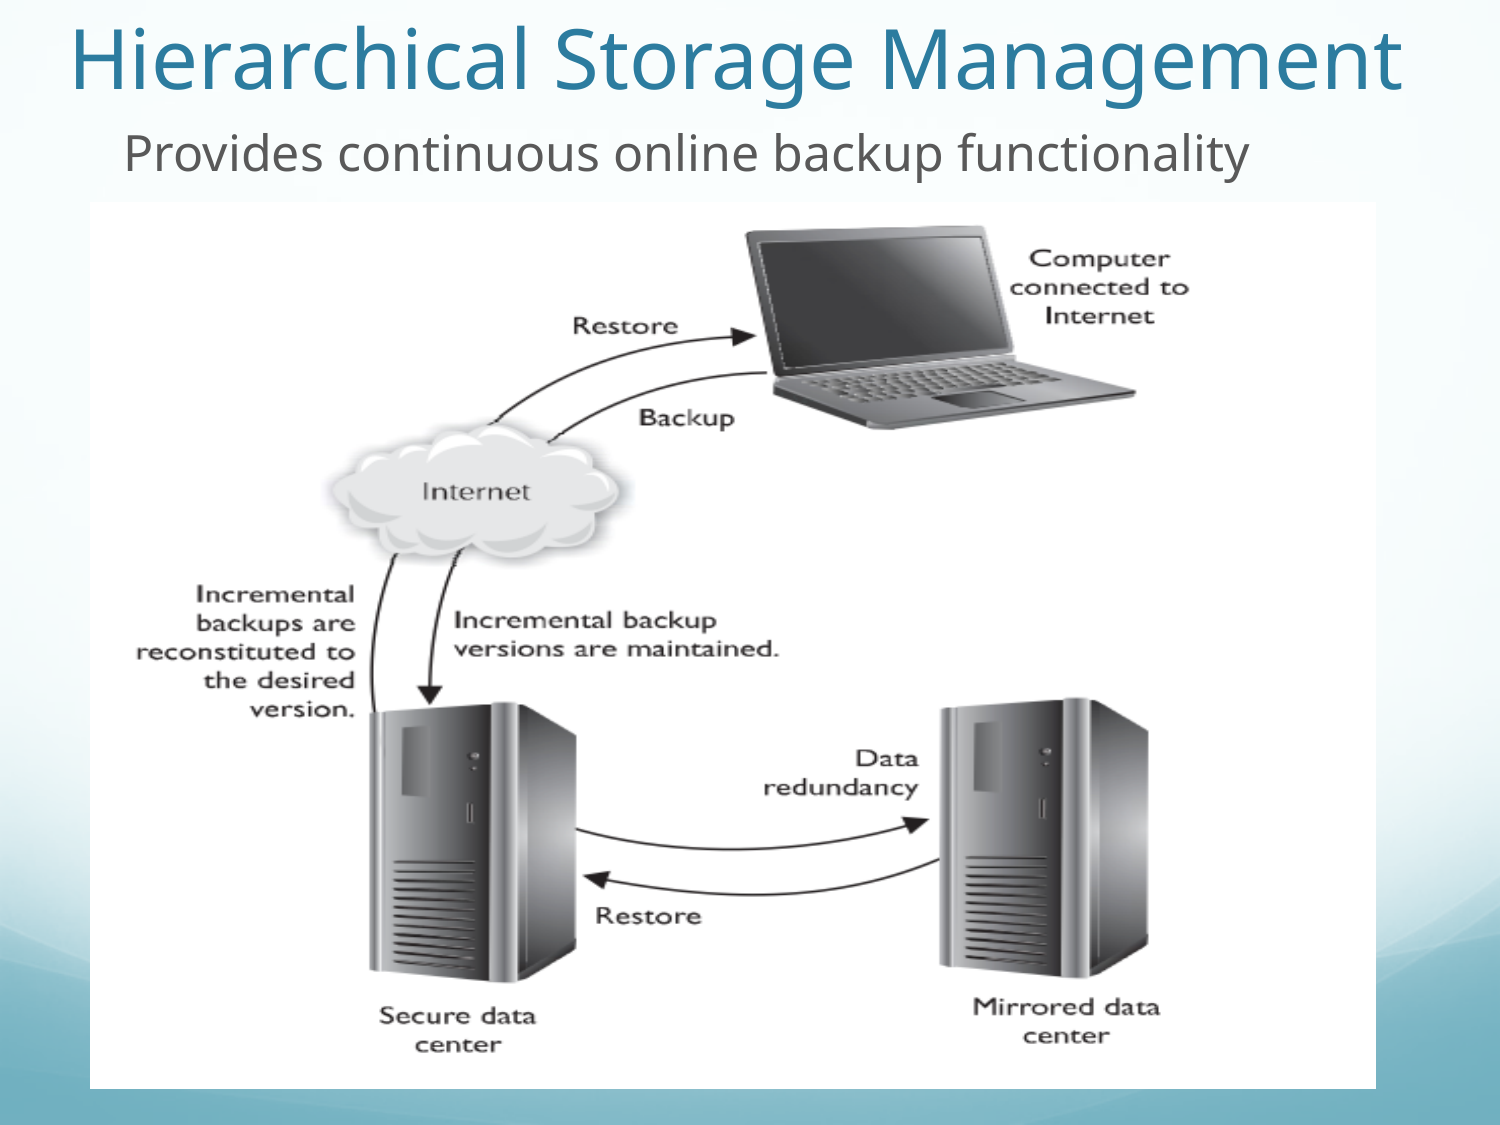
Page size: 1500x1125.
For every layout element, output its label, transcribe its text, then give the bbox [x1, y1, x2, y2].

list Provides continuous online backup functionality [56, 113, 1376, 203]
title Hierarchical Storage Management [26, 17, 1447, 114]
picture [89, 202, 1377, 1090]
